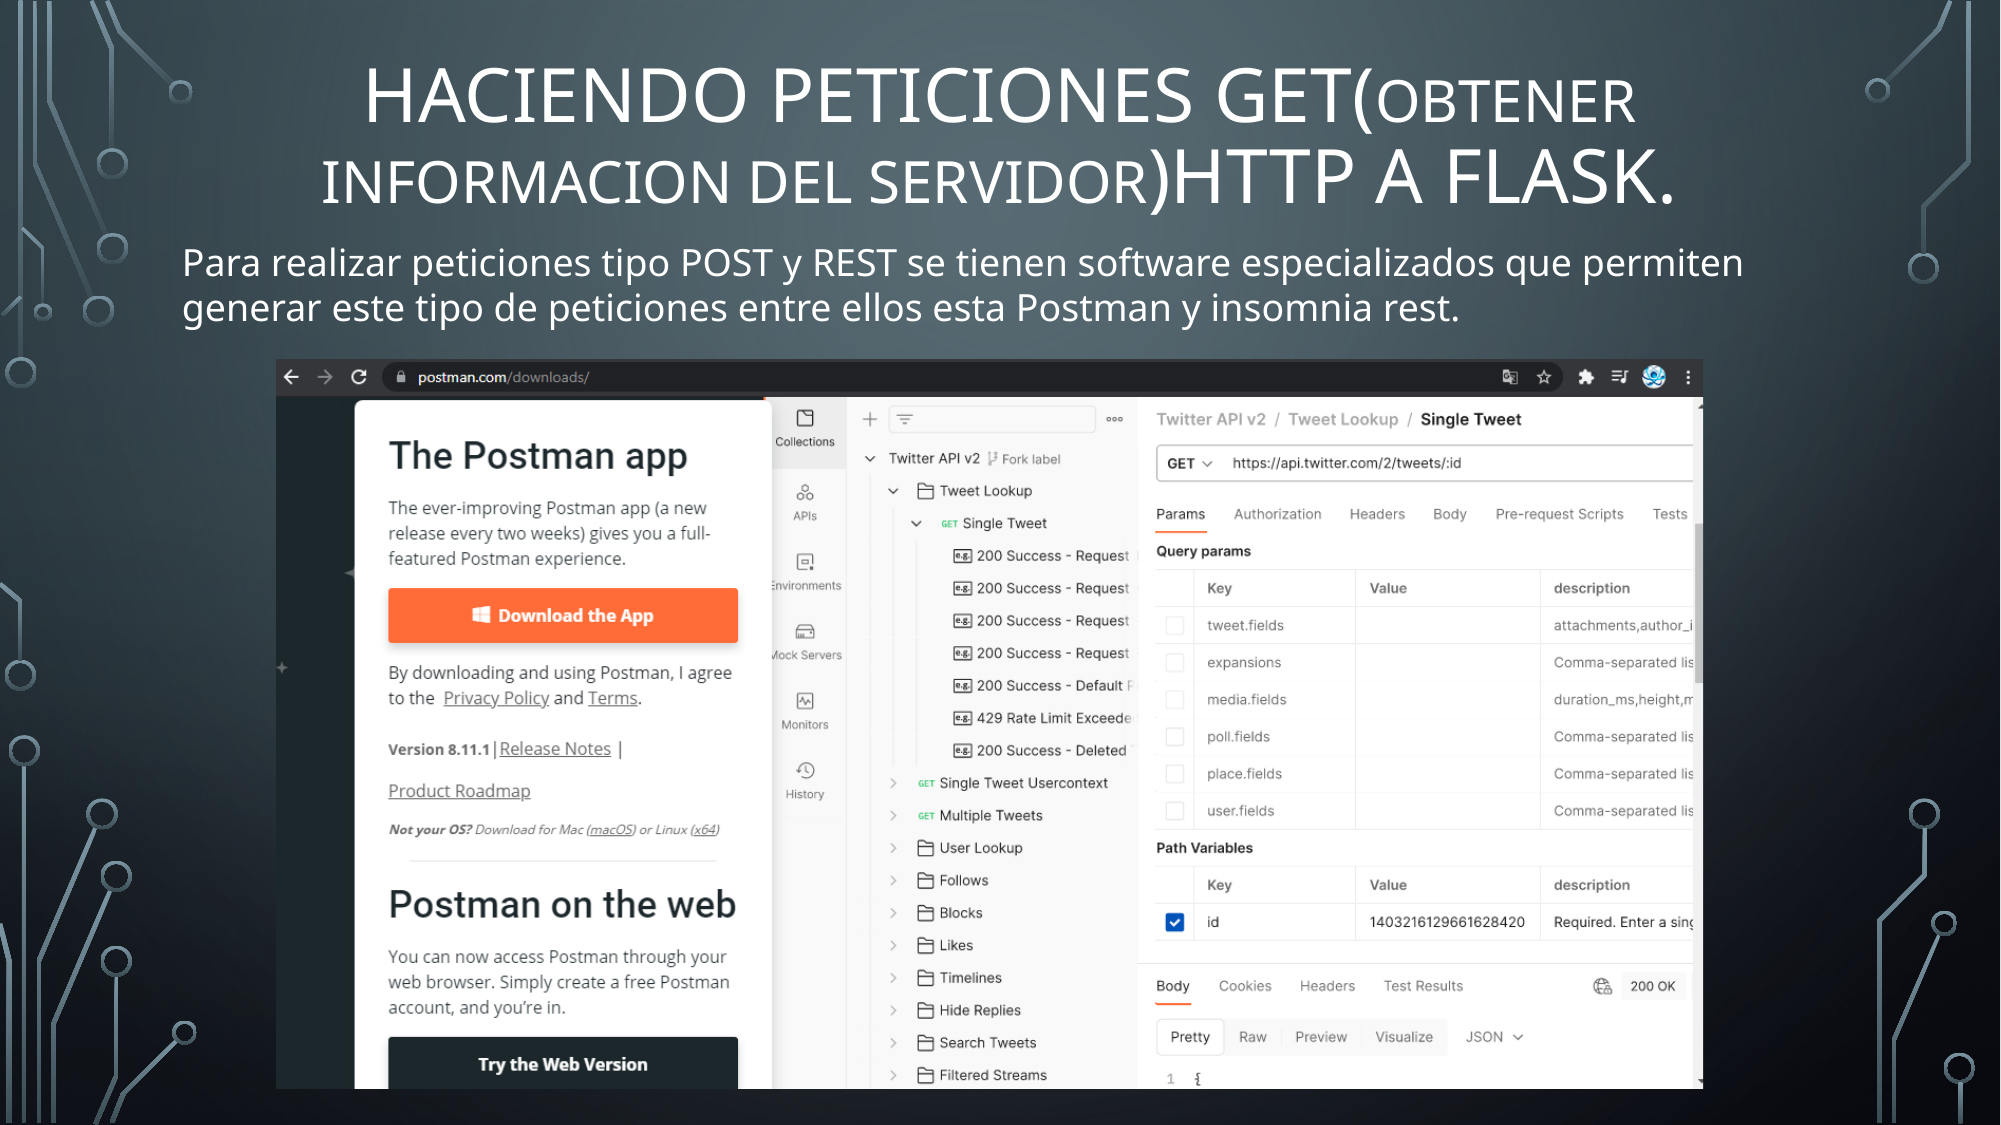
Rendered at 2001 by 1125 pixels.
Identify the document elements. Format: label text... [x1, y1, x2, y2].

text_box Para realizar peticiones tipo POST y REST se tienen software especializados que permiten generar este tipo de peticiones entre ellos esta Postman y insomnia rest. [167, 231, 1813, 337]
title Haciendo peticiones GET(OBTENER INFORMACION DEL SERVIDOR)http a flask. [187, 17, 1813, 231]
picture [275, 359, 1704, 1090]
